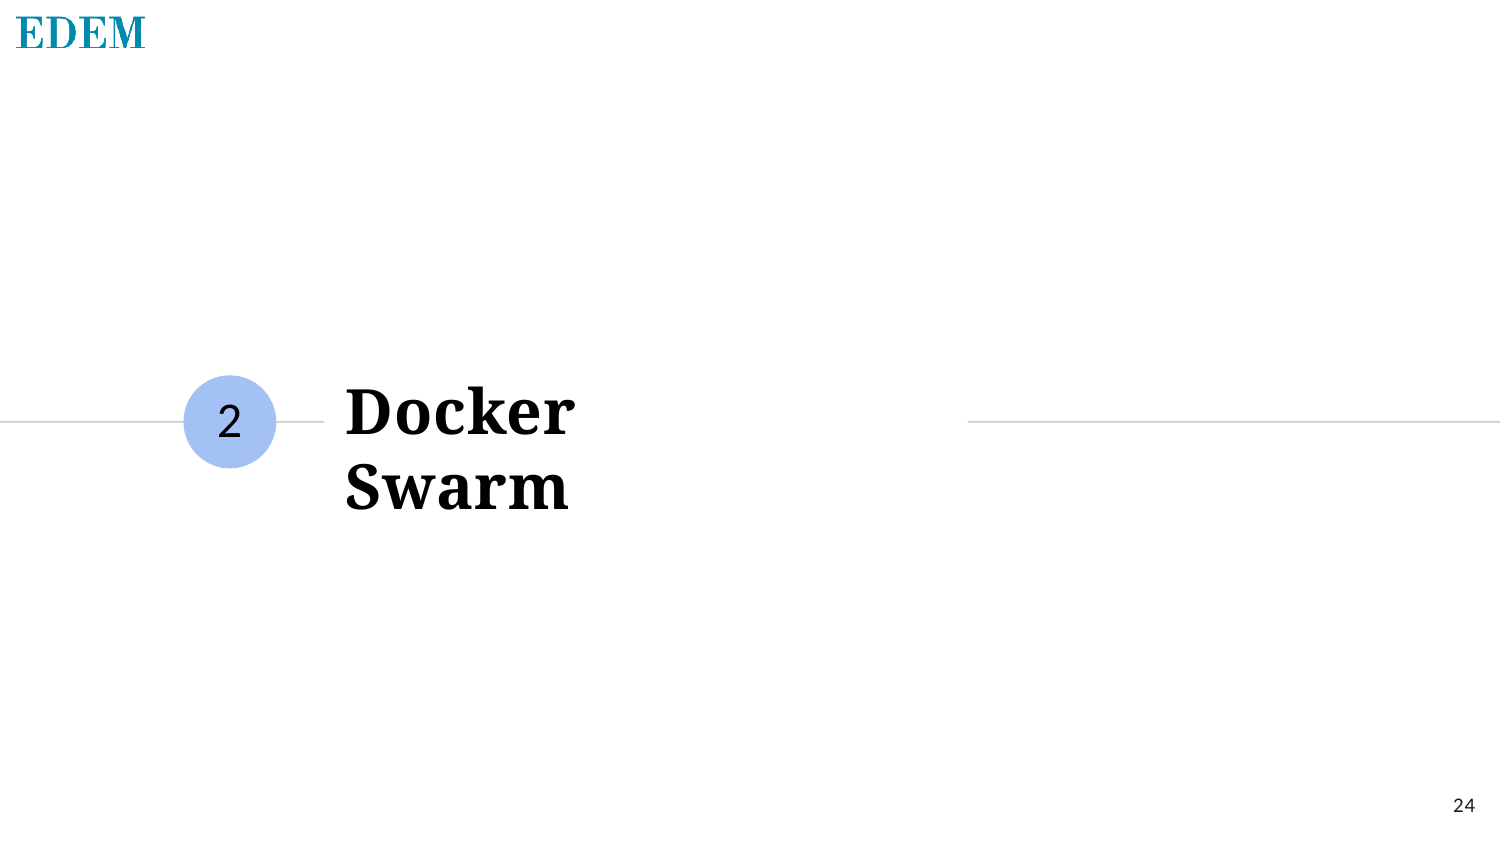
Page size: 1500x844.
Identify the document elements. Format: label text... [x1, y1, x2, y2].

picture [116, 27, 123, 48]
title Docker Swarm [343, 370, 786, 514]
picture [127, 26, 134, 48]
picture [122, 16, 133, 34]
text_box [0, 375, 325, 469]
text_box 24 [1450, 794, 1479, 817]
picture [57, 19, 69, 48]
picture [27, 16, 50, 48]
picture [65, 16, 83, 48]
picture [91, 16, 113, 48]
picture [16, 19, 20, 48]
